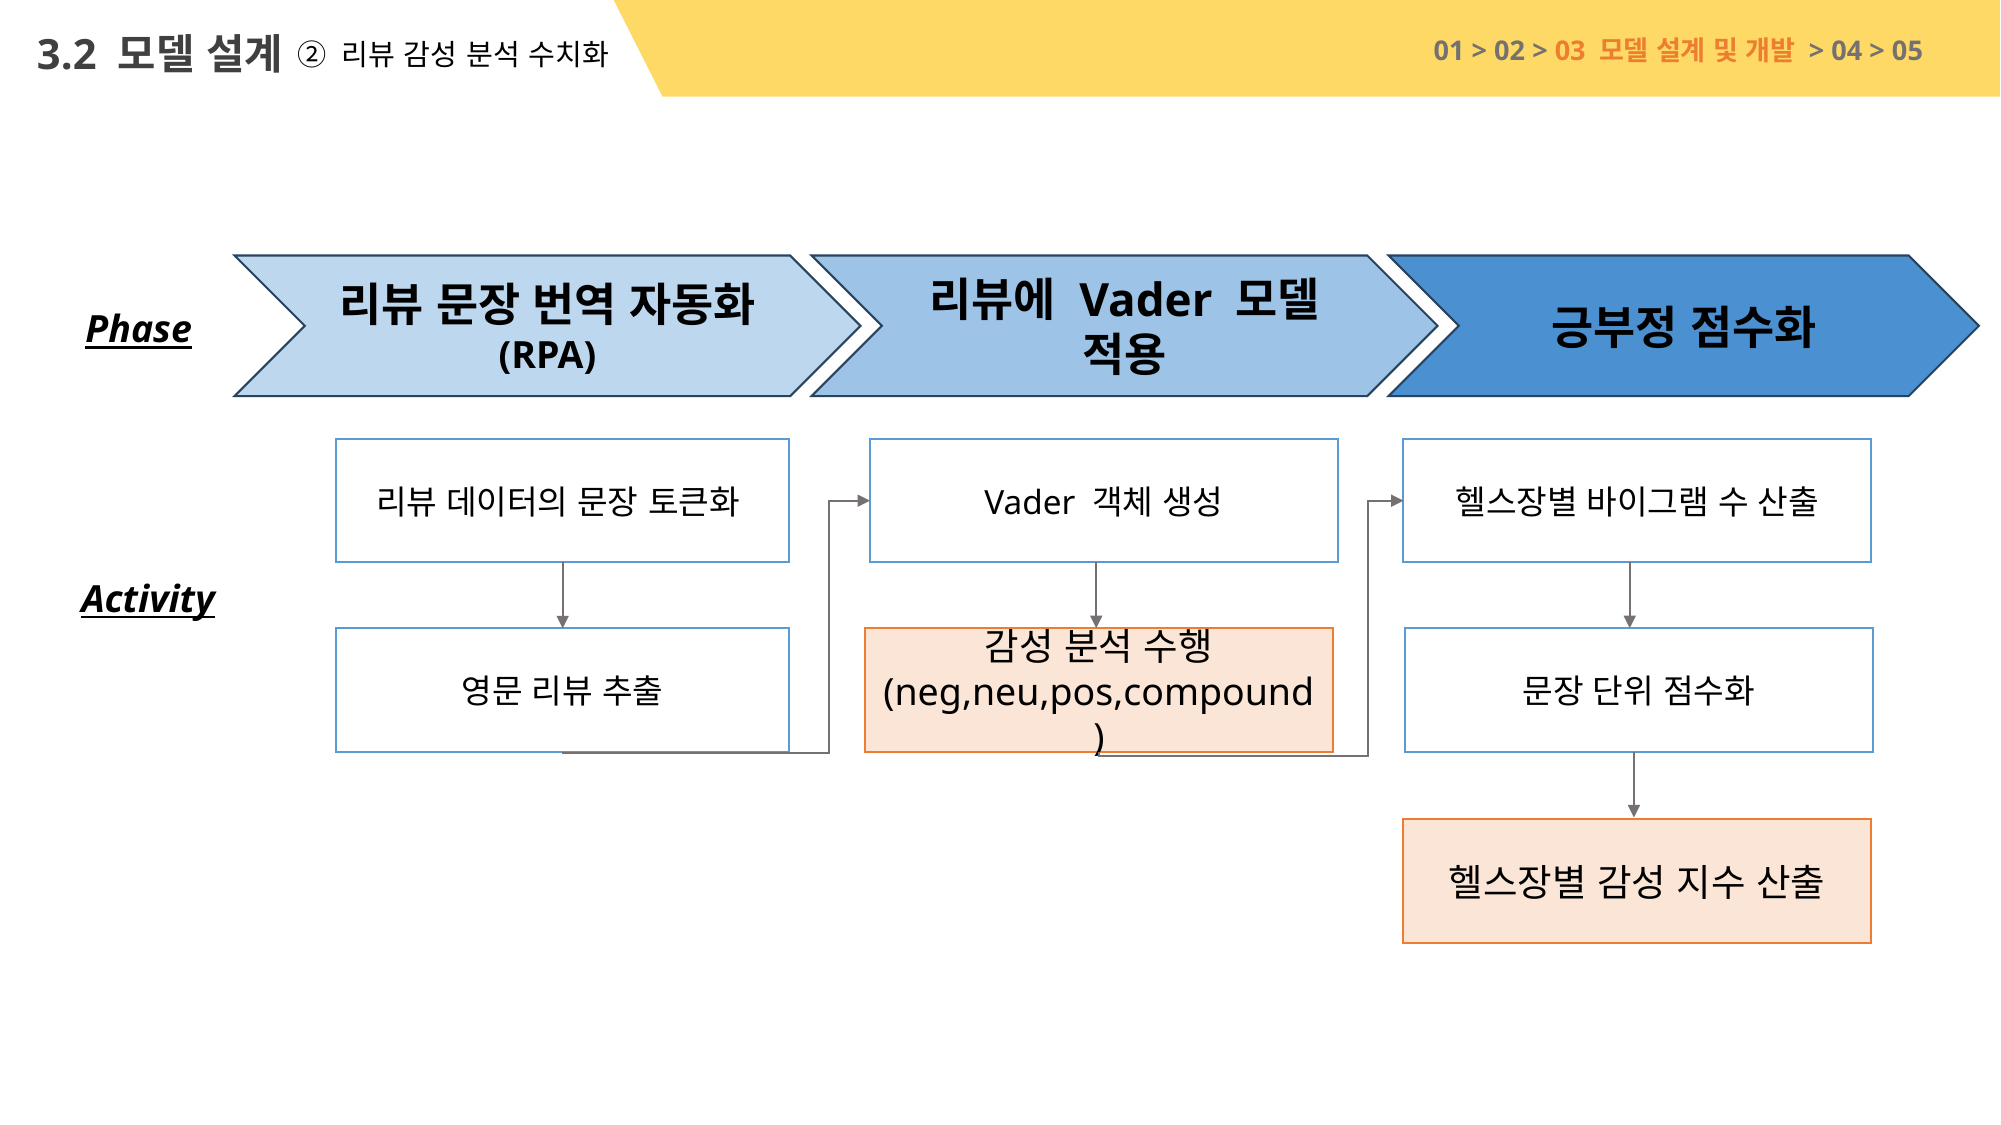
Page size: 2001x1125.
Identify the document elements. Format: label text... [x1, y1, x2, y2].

text_box ② 리뷰 감성 분석 수치화 [417, 28, 770, 79]
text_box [1125, 473, 1377, 779]
text_box 리뷰에 Vader 모델 적용 [809, 254, 1439, 398]
text_box 헬스장별 감성 지수 산출 [1402, 818, 1872, 944]
text_box 헬스장별 바이그램 수 산출 [1402, 438, 1872, 563]
text_box 01 > 02 > 03 모델 설계 및 개발 > 04 > 05 [1418, 25, 1949, 73]
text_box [590, 472, 842, 780]
text_box 리뷰 문장 번역 자동화 (RPA) [232, 254, 862, 398]
text_box Activity [66, 567, 235, 628]
text_box Phase [70, 298, 220, 358]
text_box 문장 단위 점수화 [1404, 627, 1874, 753]
text_box 리뷰 데이터의 문장 토큰화 [335, 438, 790, 563]
text_box 영문 리뷰 추출 [335, 627, 590, 753]
text_box 감성 분석 수행 (neg,neu,pos,compound) [864, 627, 1125, 753]
text_box 3.2 모델 설계 [22, 21, 417, 86]
text_box Vader 객체 생성 [869, 438, 1339, 563]
text_box 긍부정 점수화 [1386, 254, 1981, 398]
